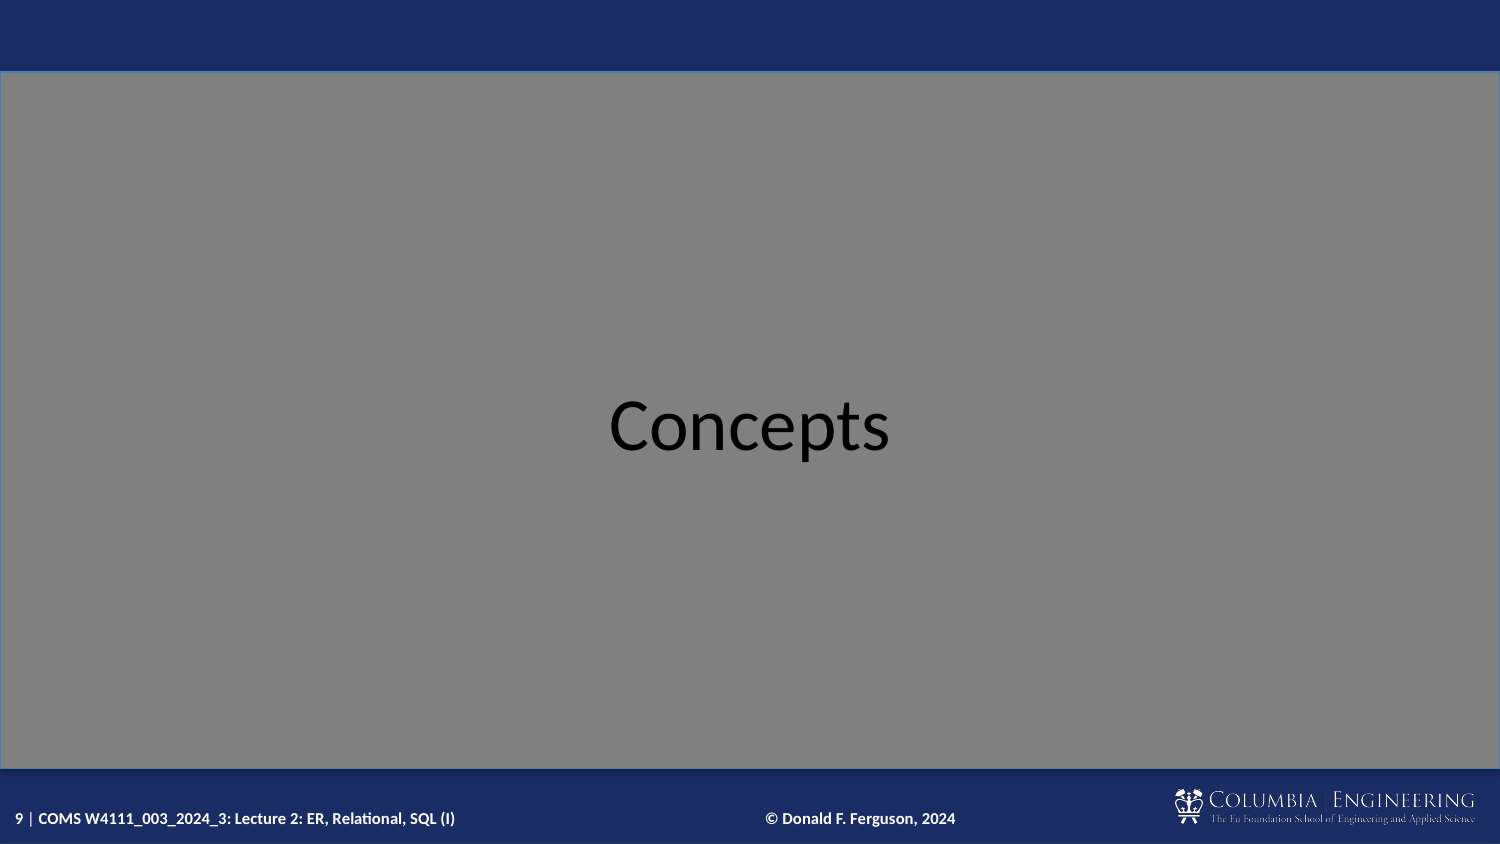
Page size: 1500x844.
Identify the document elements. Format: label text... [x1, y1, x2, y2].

picture [1174, 787, 1475, 825]
text_box 9 | COMS W4111_003_2024_3: Lecture 2: ER, Relational, SQL (I) © Donald F. Ferguson, 2024 [0, 770, 1113, 844]
text_box Concepts [0, 71, 1500, 769]
text_box [1113, 776, 1500, 844]
